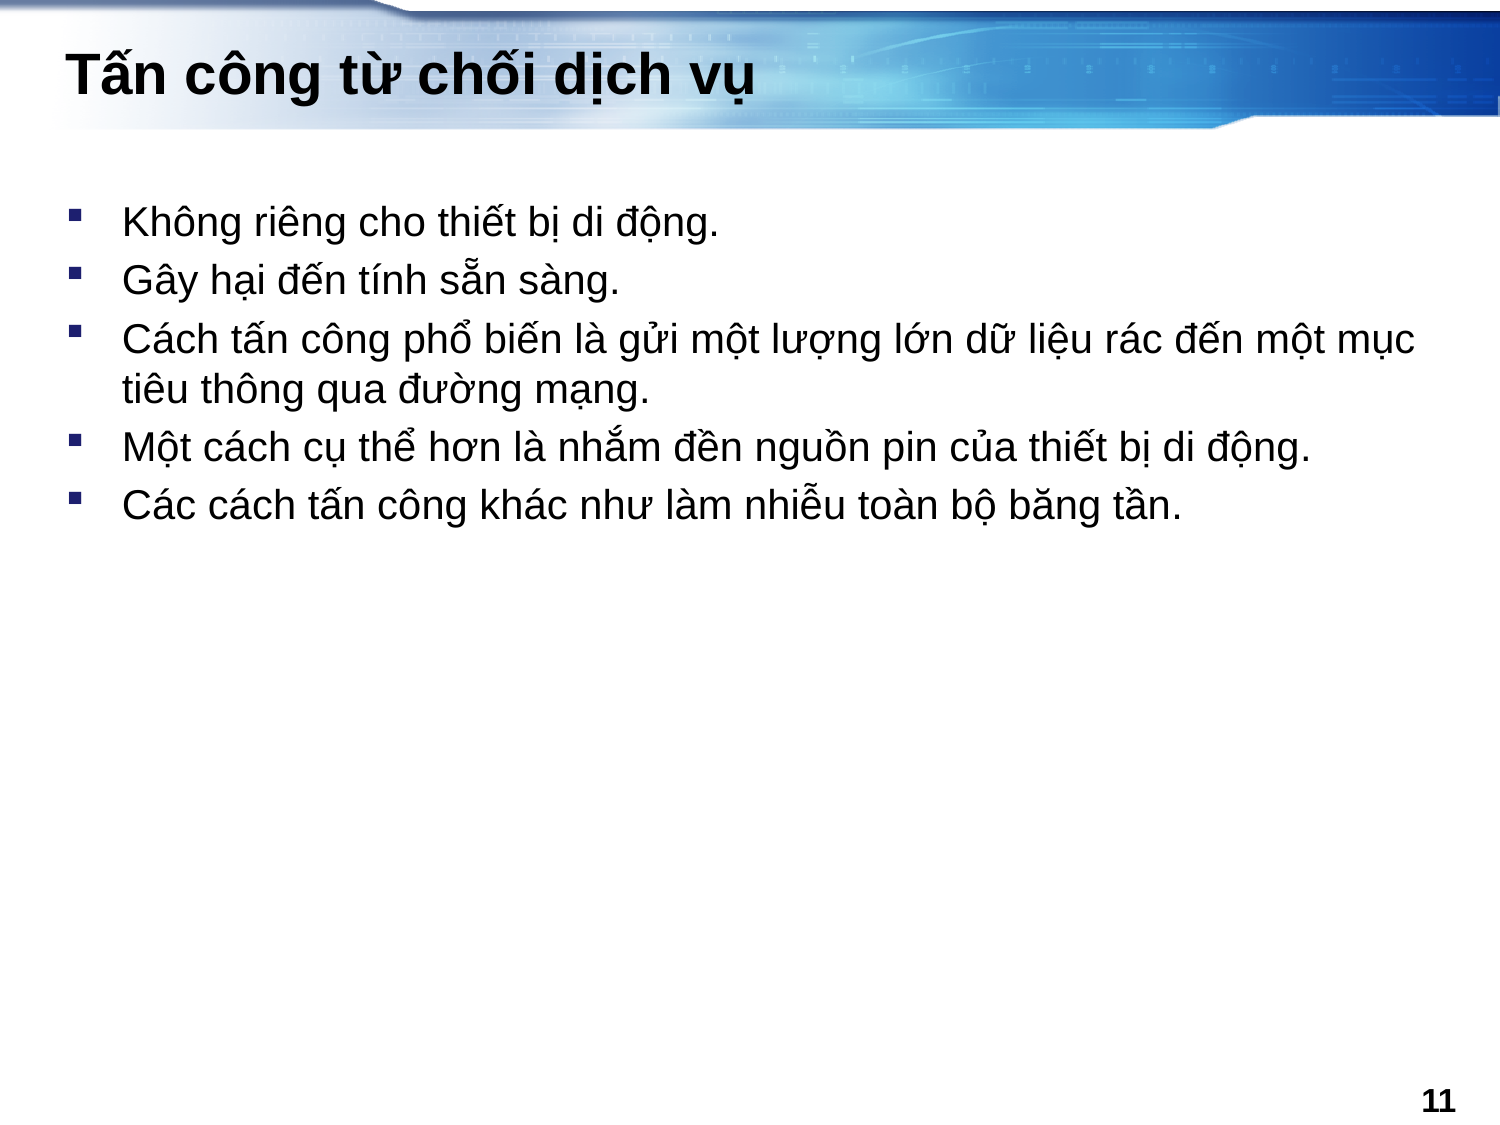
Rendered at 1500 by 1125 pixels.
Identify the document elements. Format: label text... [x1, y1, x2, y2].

title Tấn công từ chối dịch vụ [50, 24, 1338, 118]
picture [0, 0, 1500, 130]
text_box Không riêng cho thiết bị di động. Gây hại đến tính sẵn sàng. Cách tấn công phổ biến là gửi một lượng lớn dữ liệu rác đến một mục tiêu thông qua đường mạng. Một cách cụ thể hơn là nhắm đền nguồn pin của thiết bị di động. Các cách tấn công khác như làm nhiễu toàn bộ băng tần. [50, 187, 1438, 900]
slide_number 11 [1387, 1071, 1490, 1117]
